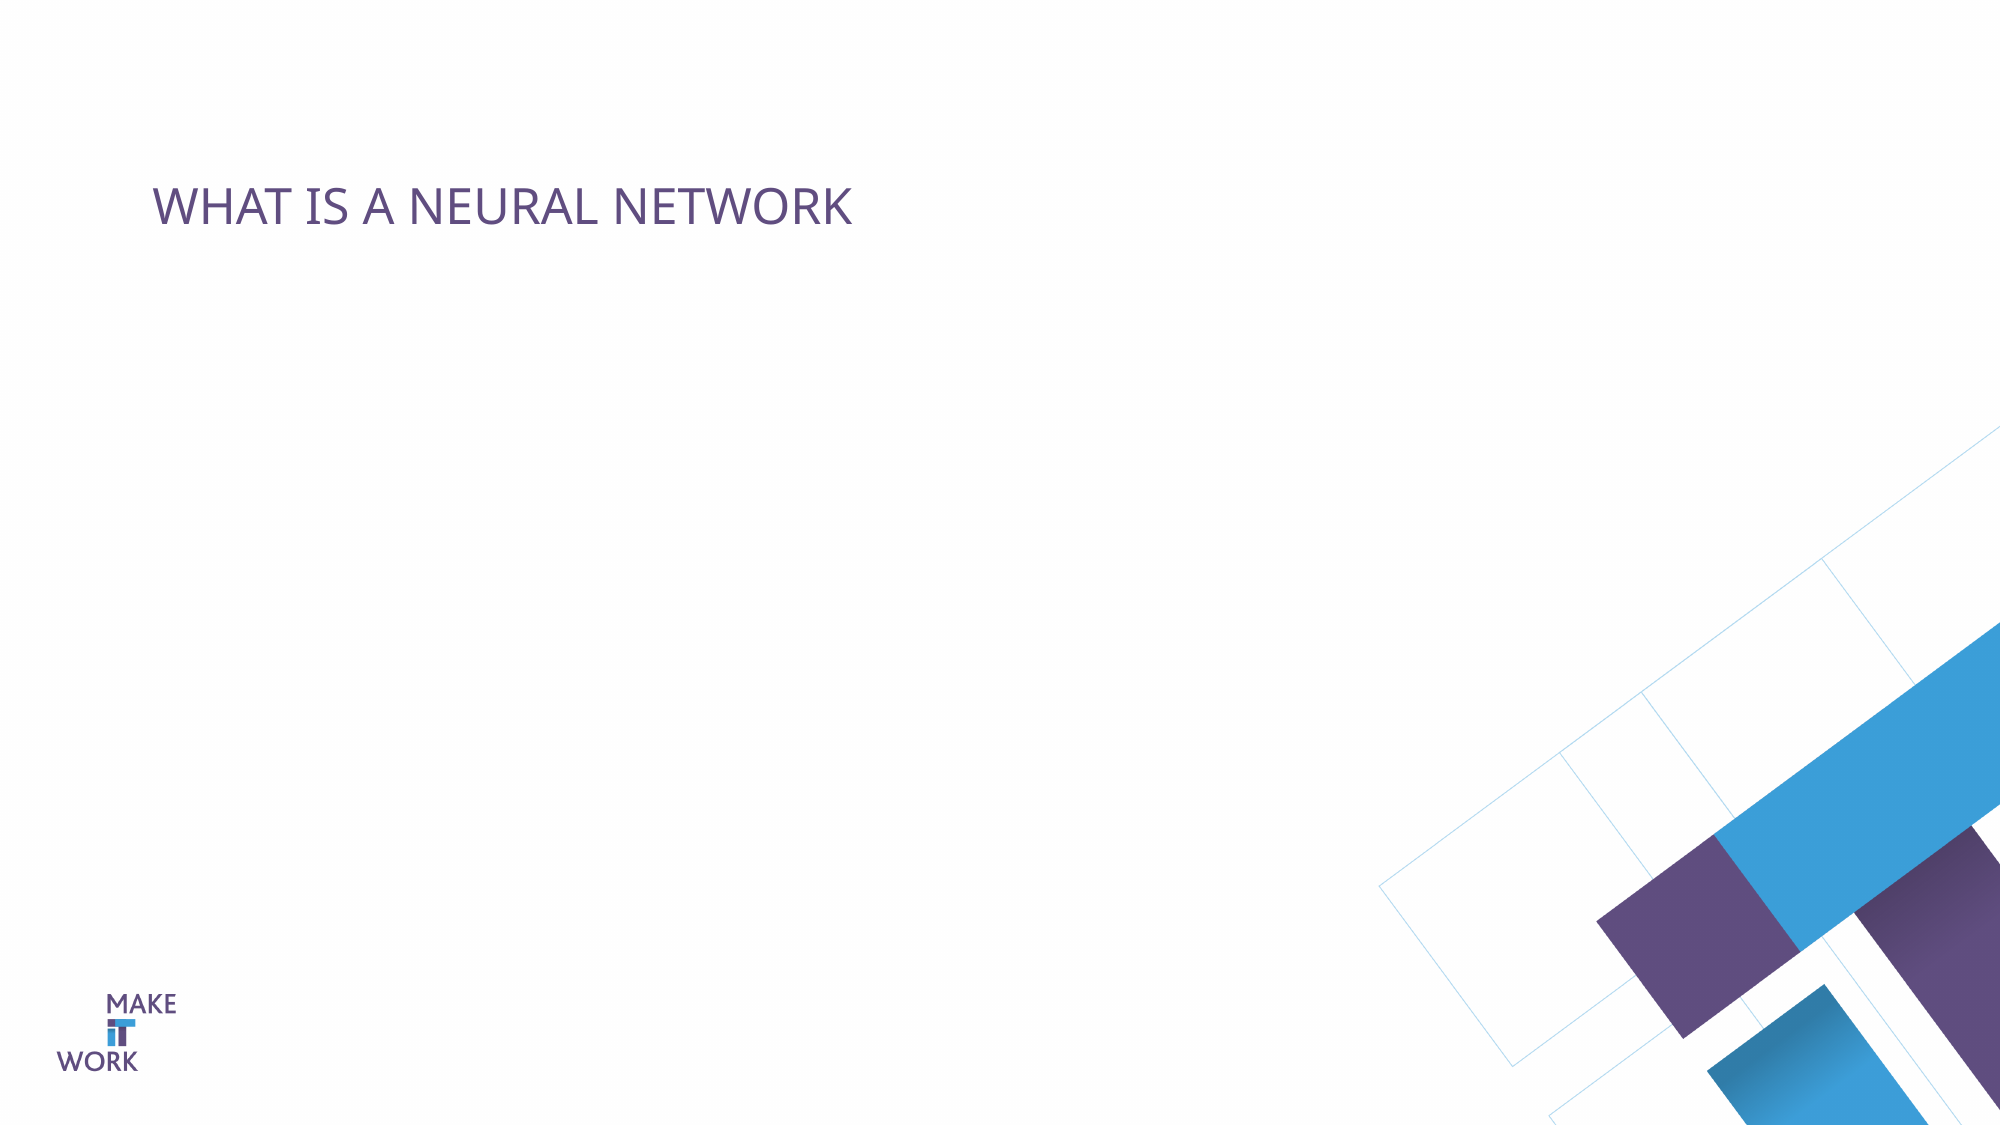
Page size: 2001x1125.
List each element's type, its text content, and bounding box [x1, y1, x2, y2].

picture [0, 0, 2000, 1125]
title What is a Neural network [137, 139, 1838, 278]
